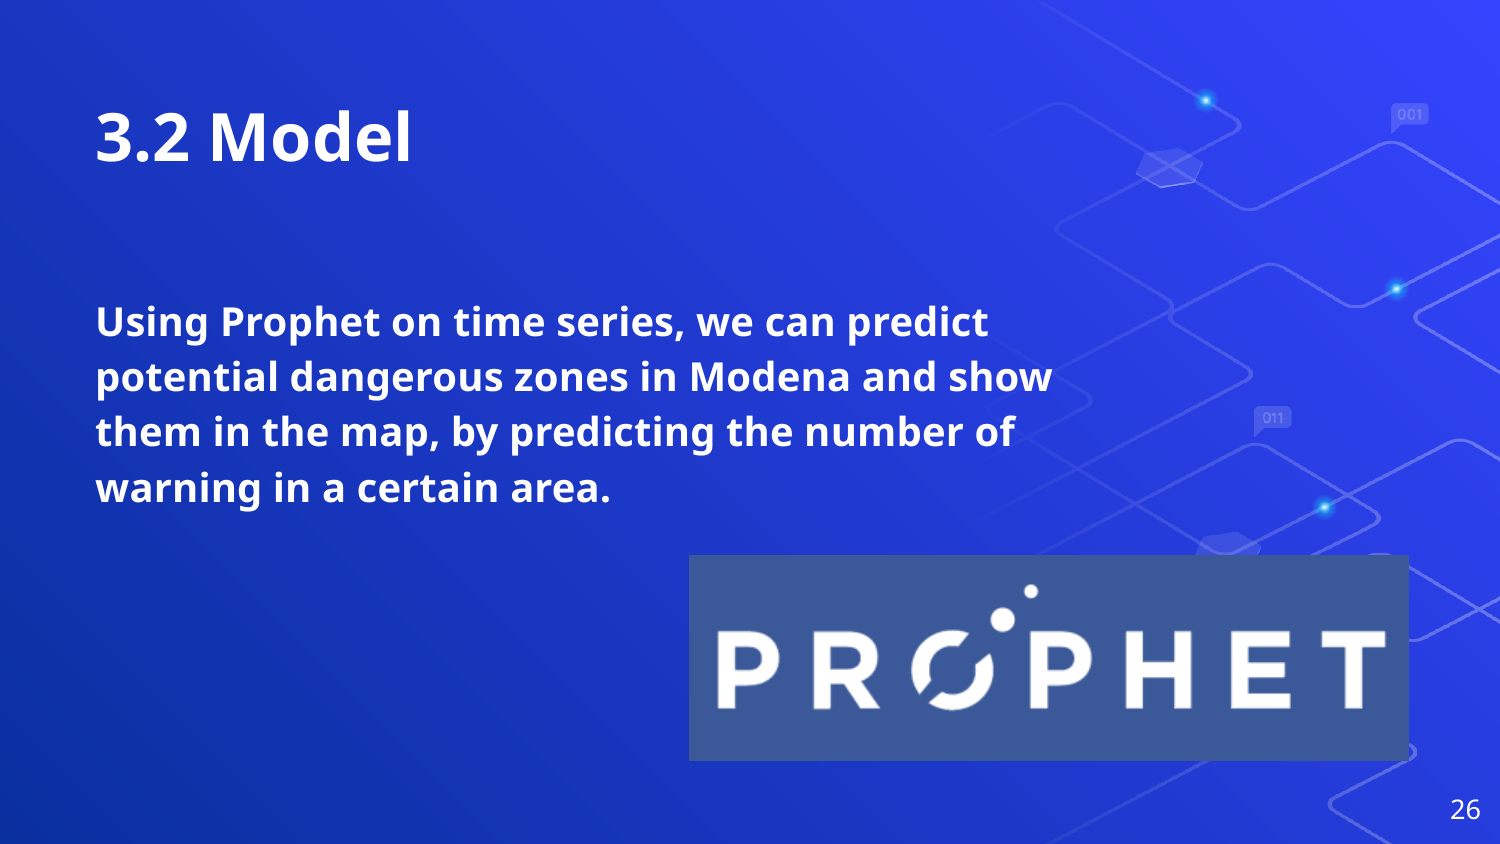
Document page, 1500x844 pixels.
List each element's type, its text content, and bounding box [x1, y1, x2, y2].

title 3.2 Model [95, 33, 1082, 175]
slide_number 26 [1391, 779, 1482, 844]
picture [0, 0, 1500, 844]
list Using Prophet on time series, we can predict potential dangerous zones in Modena and show them in the map, by predicting the number of warning in a certain area. [95, 288, 1082, 556]
